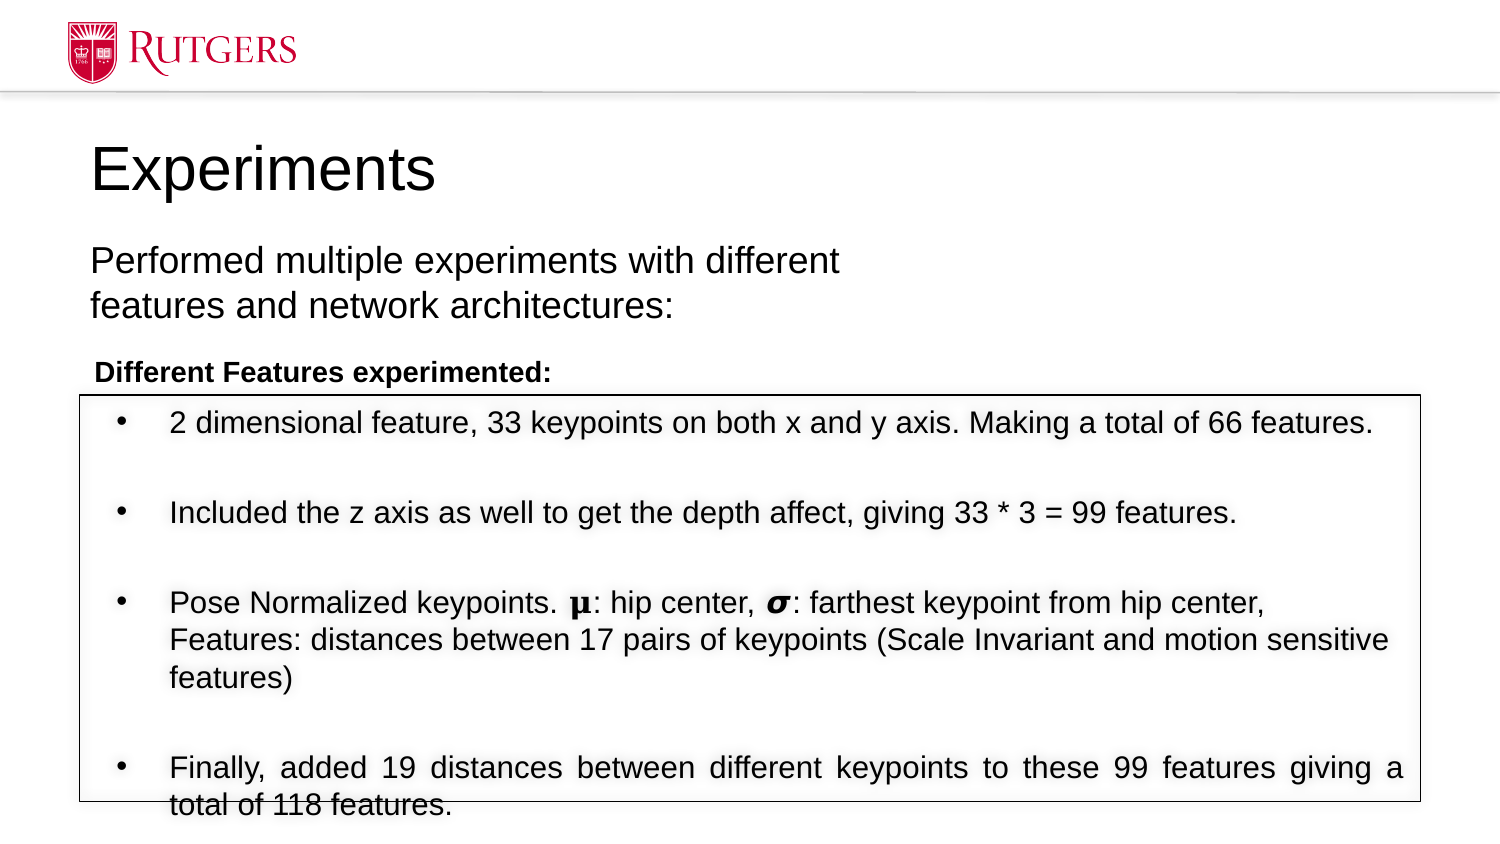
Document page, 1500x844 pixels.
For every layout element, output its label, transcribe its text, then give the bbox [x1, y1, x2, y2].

text_box Different Features experimented: [79, 338, 919, 403]
title Experiments [75, 116, 1425, 216]
list Performed multiple experiments with different features and network architectures: [75, 228, 906, 328]
picture [68, 22, 296, 84]
list 2 dimensional feature, 33 keypoints on both x and y axis. Making a total of 66 features. Included the z axis as well to get the depth affect, giving 33 * 3 = 99 features. Pose Normalized keypoints. 𝛍: hip center, 𝞼: farthest keypoint from hip center, Features: distances between 17 pairs of keypoints (Scale Invariant and motion sensitive features) Finally, added 19 distances between different keypoints to these 99 features giving a total of 118 features. [79, 394, 1421, 802]
